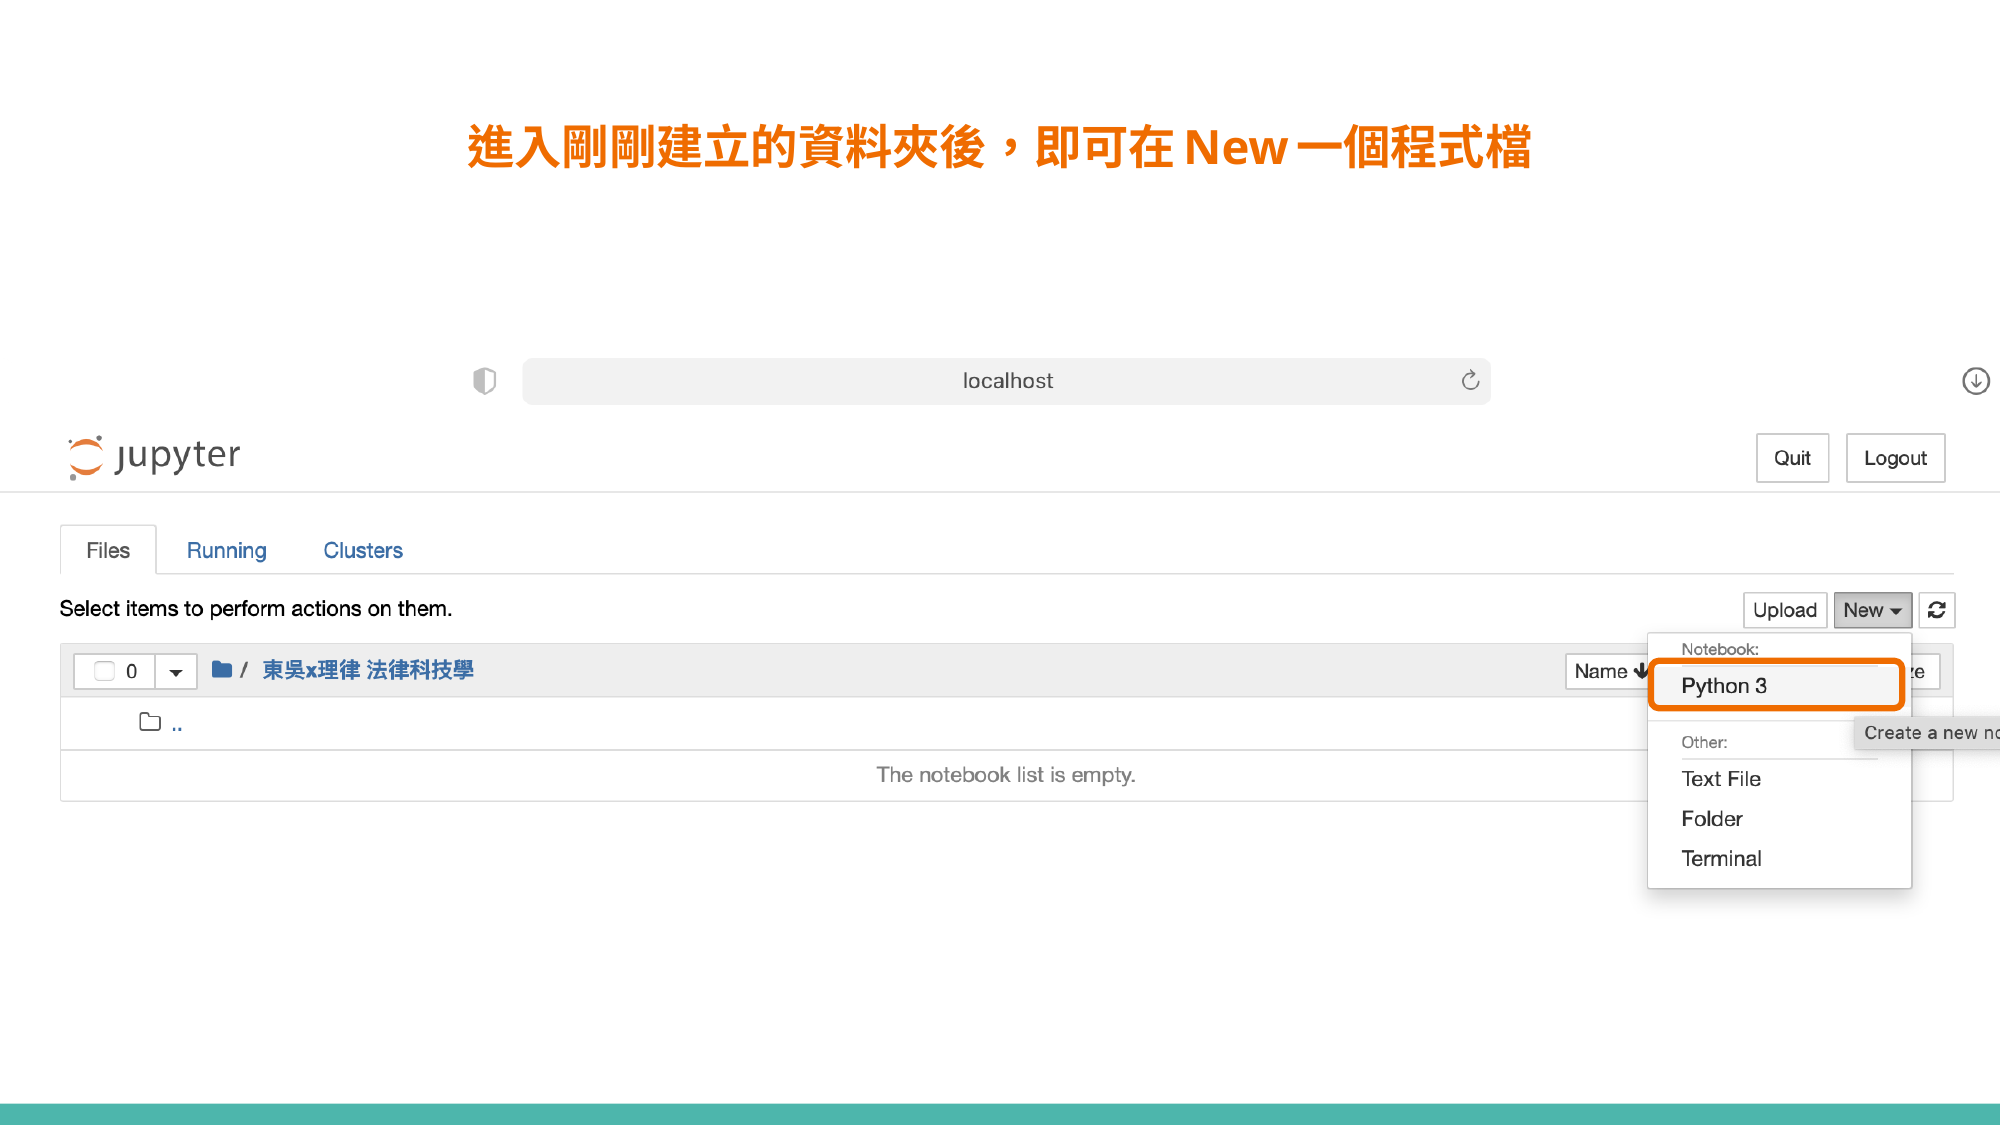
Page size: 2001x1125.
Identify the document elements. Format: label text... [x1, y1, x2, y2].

picture [0, 337, 2000, 1010]
title 進入剛剛建立的資料夾後，即可在New一個程式檔 [68, 97, 1932, 252]
